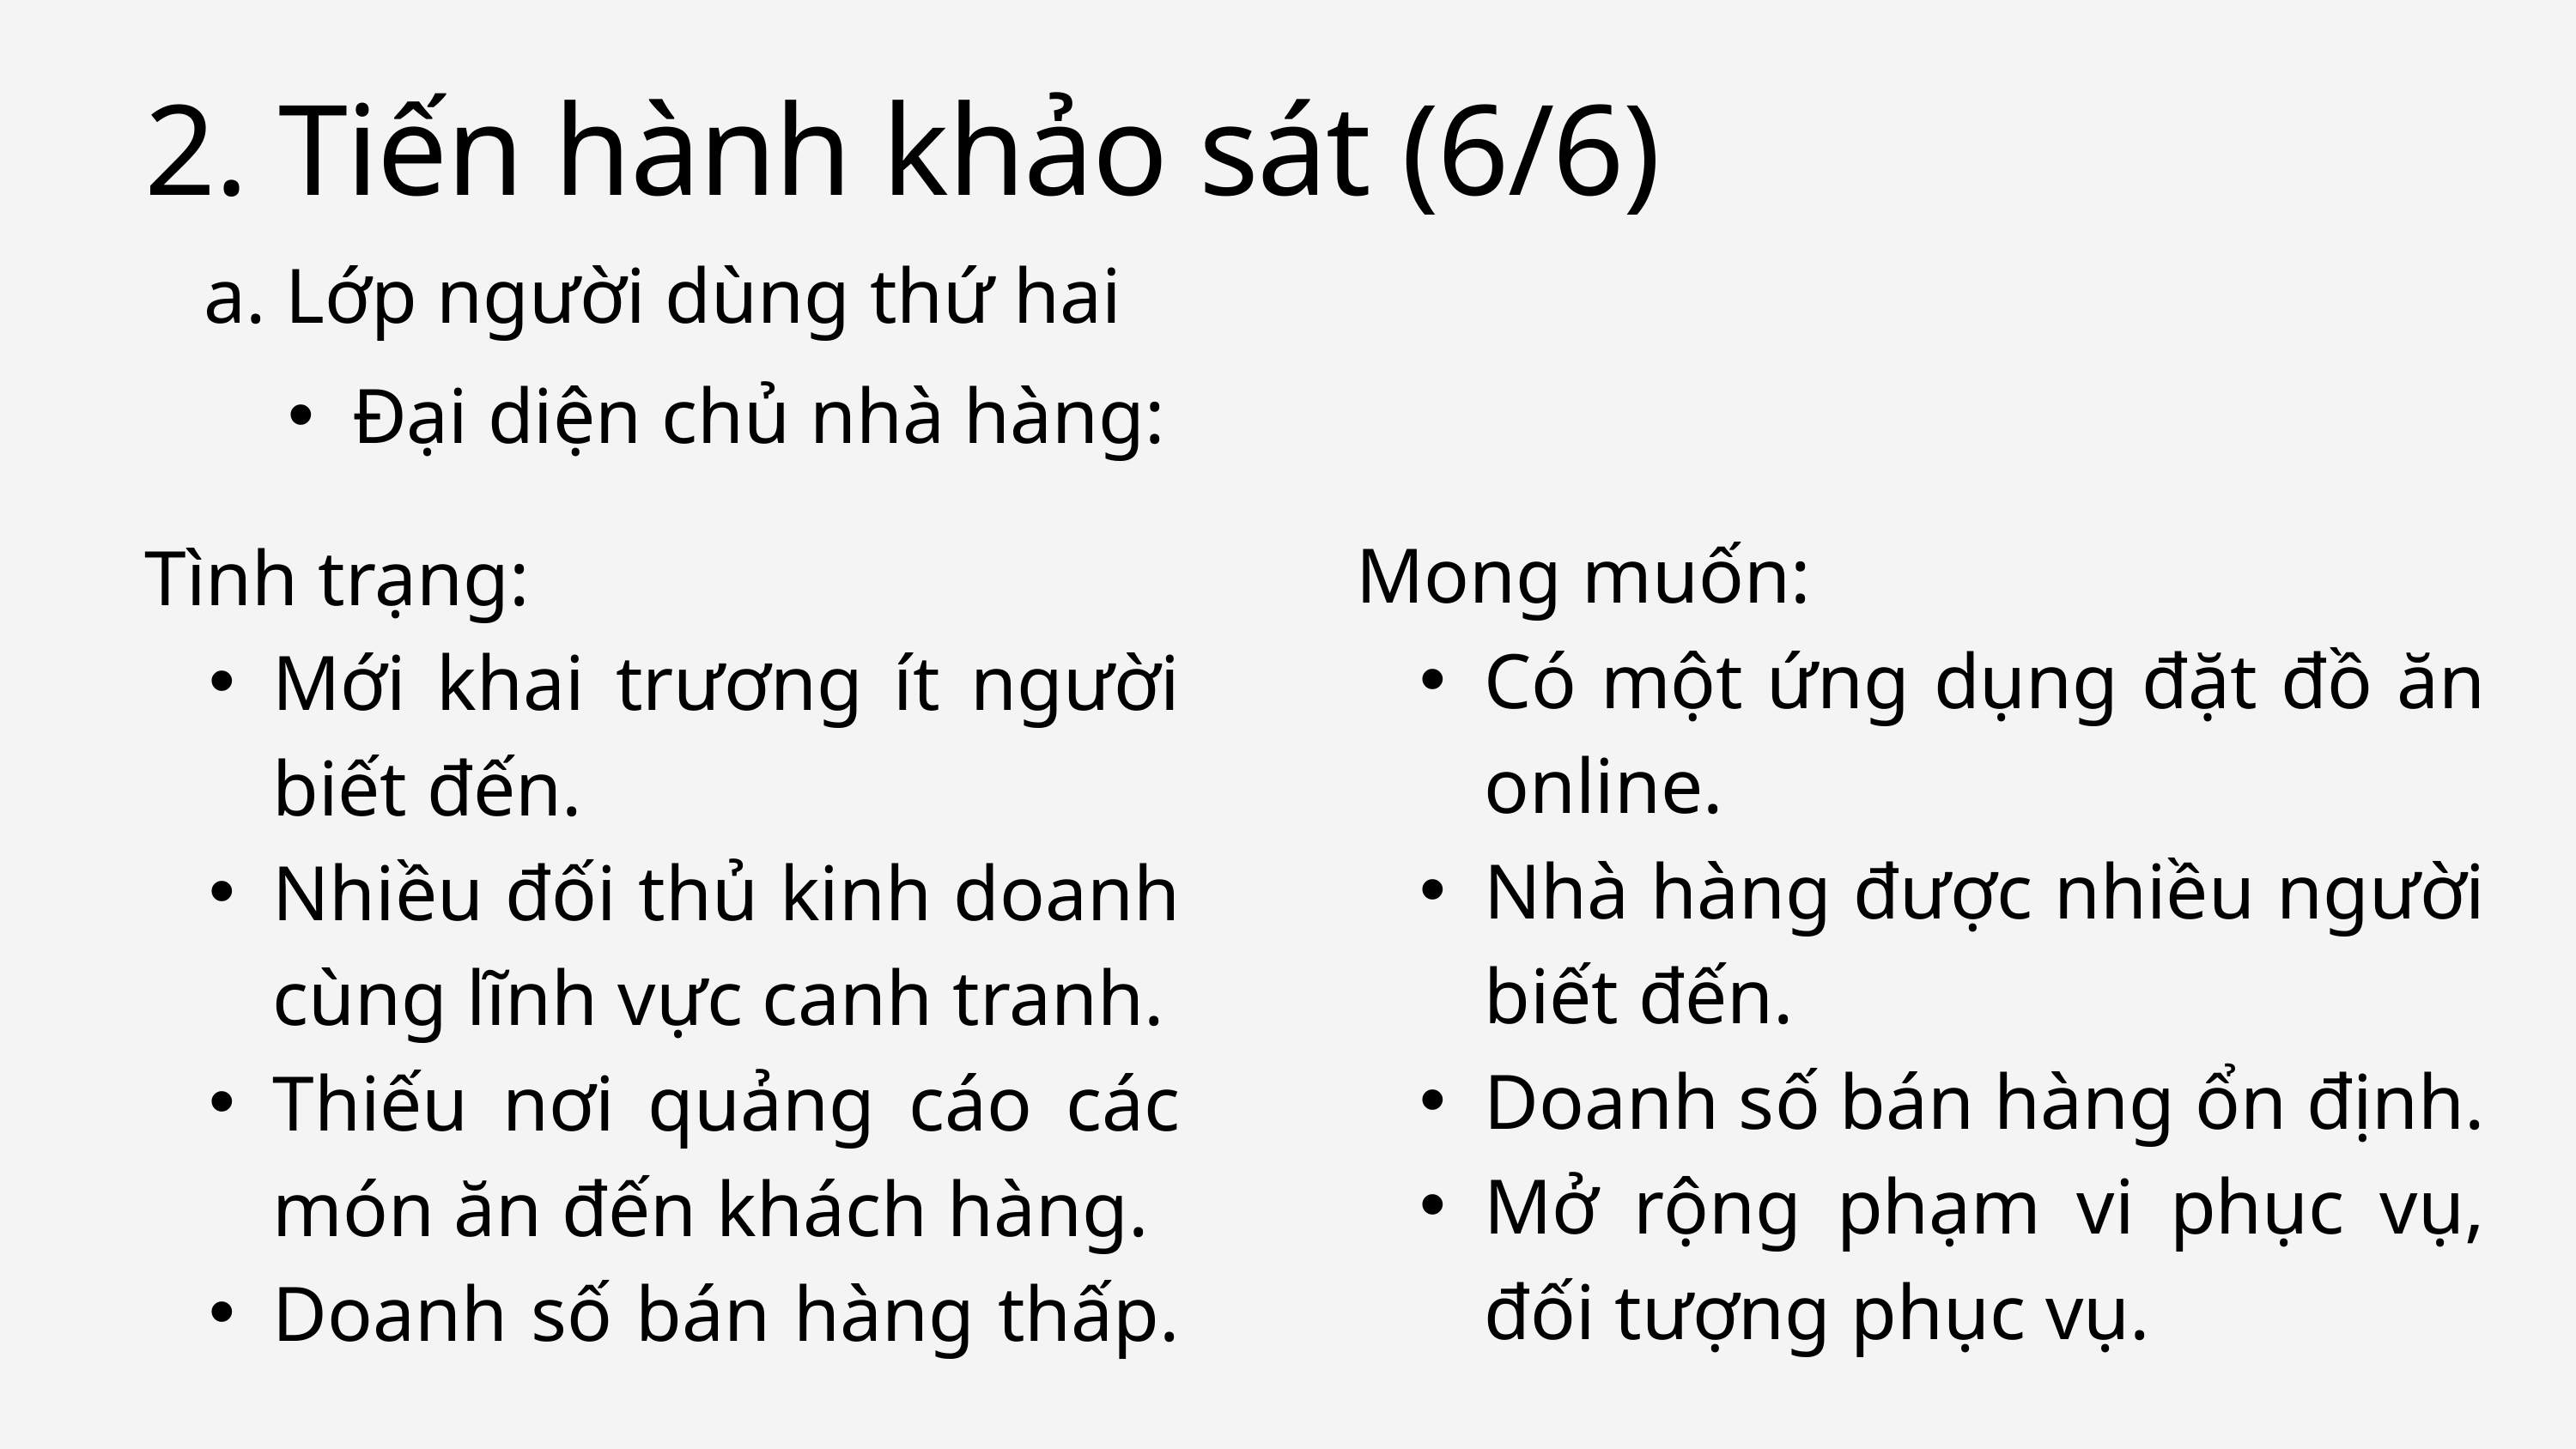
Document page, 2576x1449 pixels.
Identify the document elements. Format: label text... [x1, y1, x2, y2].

text_box 2. Tiến hành khảo sát (6/6) [144, 70, 1801, 221]
text_box a. Lớp người dùng thứ hai [182, 233, 1143, 339]
text_box Đại diện chủ nhà hàng: [224, 353, 1984, 459]
text_box Mong muốn: Có một ứng dụng đặt đồ ăn online. Nhà hàng được nhiều người biết đến. Doanh số bán hàng ổn định. Mở rộng phạm vi phục vụ, đối tượng phục vụ. [1356, 512, 2486, 1355]
text_box Tình trạng: Mới khai trương ít người biết đến. Nhiều đối thủ kinh doanh cùng lĩnh vực canh tranh. Thiếu nơi quảng cáo các món ăn đến khách hàng. Doanh số bán hàng thấp. [144, 515, 1181, 1356]
